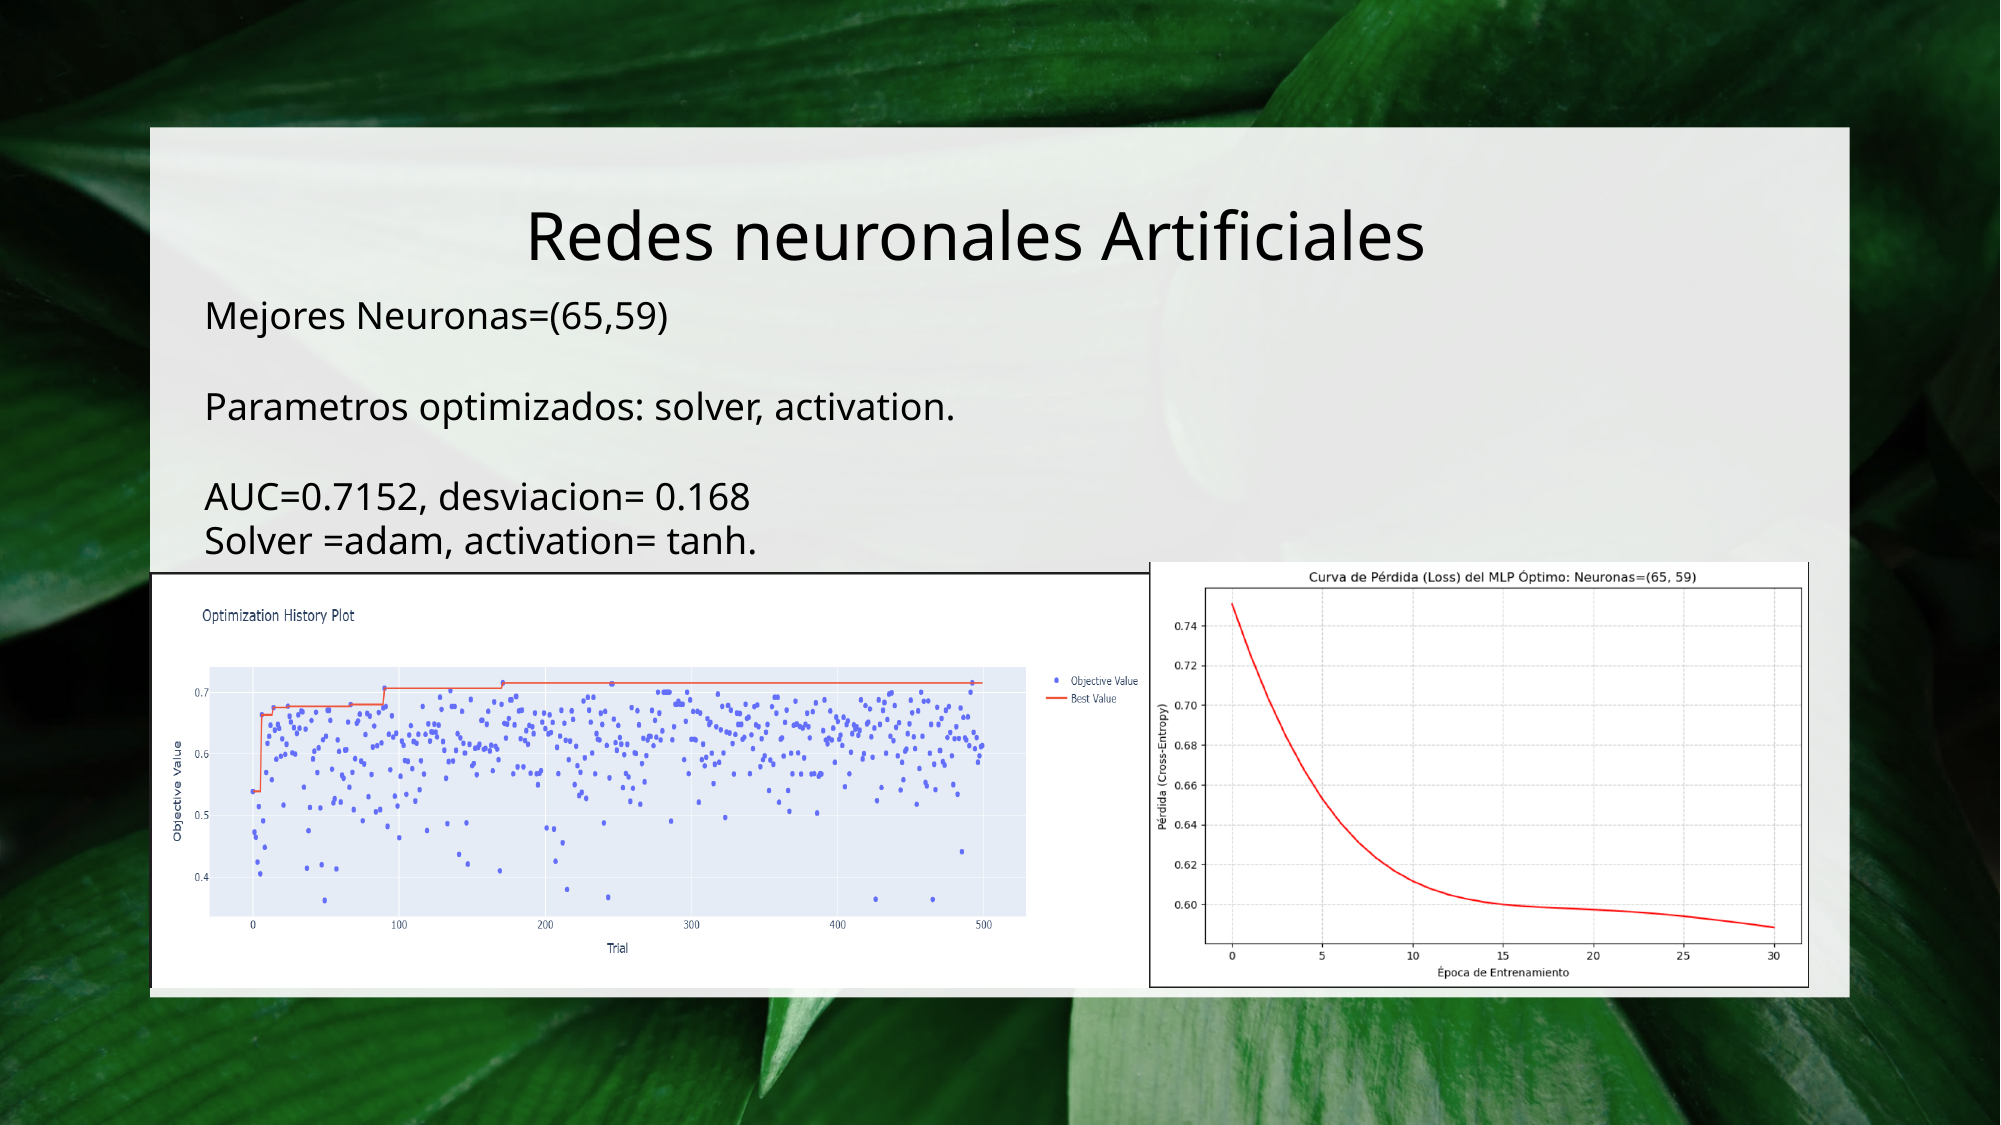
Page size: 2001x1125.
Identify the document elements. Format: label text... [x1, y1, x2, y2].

picture [0, 0, 2000, 1125]
text_box Mejores Neuronas=(65,59) Parametros optimizados: solver, activation. AUC=0.7152, desviacion= 0.168 Solver =adam, activation= tanh. [189, 285, 1109, 570]
title Redes neuronales Artificiales [160, 192, 1811, 286]
